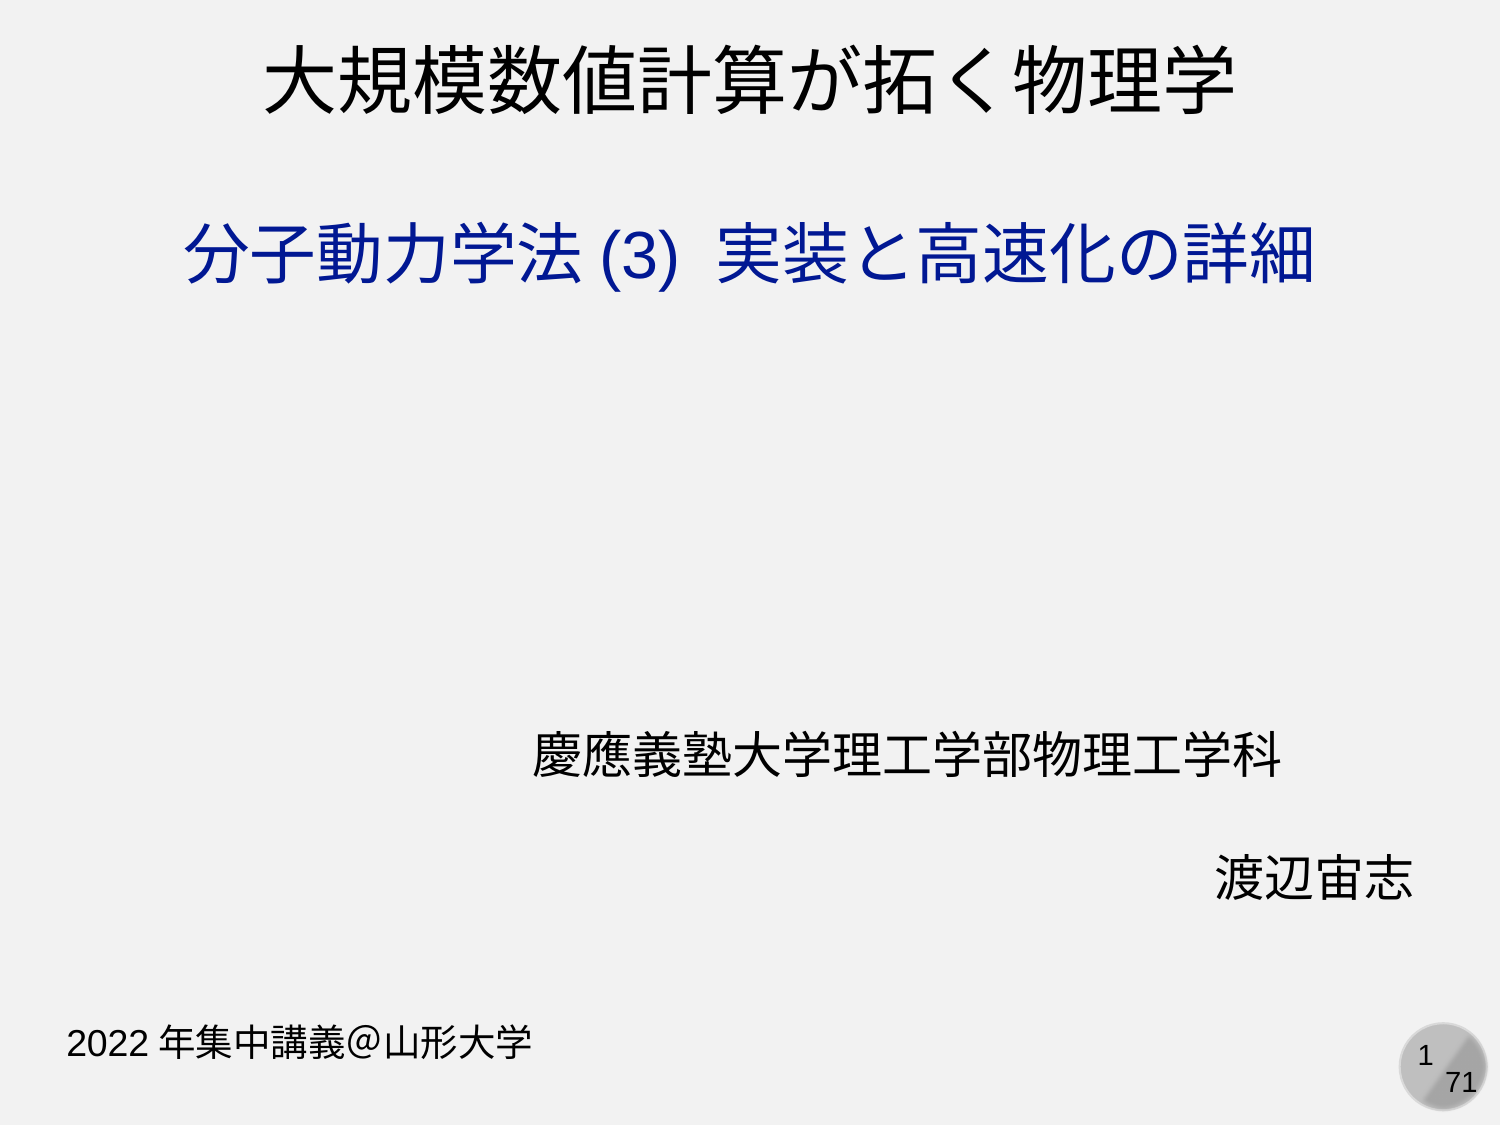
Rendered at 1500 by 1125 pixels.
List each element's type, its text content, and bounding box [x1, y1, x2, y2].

text_box 慶應義塾大学理工学部物理工学科 [517, 715, 1298, 791]
text_box 渡辺宙志 [1200, 839, 1430, 915]
text_box 大規模数値計算が拓く物理学 [0, 26, 1500, 132]
text_box 分子動力学法(3) 実装と高速化の詳細 [0, 204, 1500, 300]
text_box 2022年集中講義＠山形大学 [51, 1011, 548, 1072]
